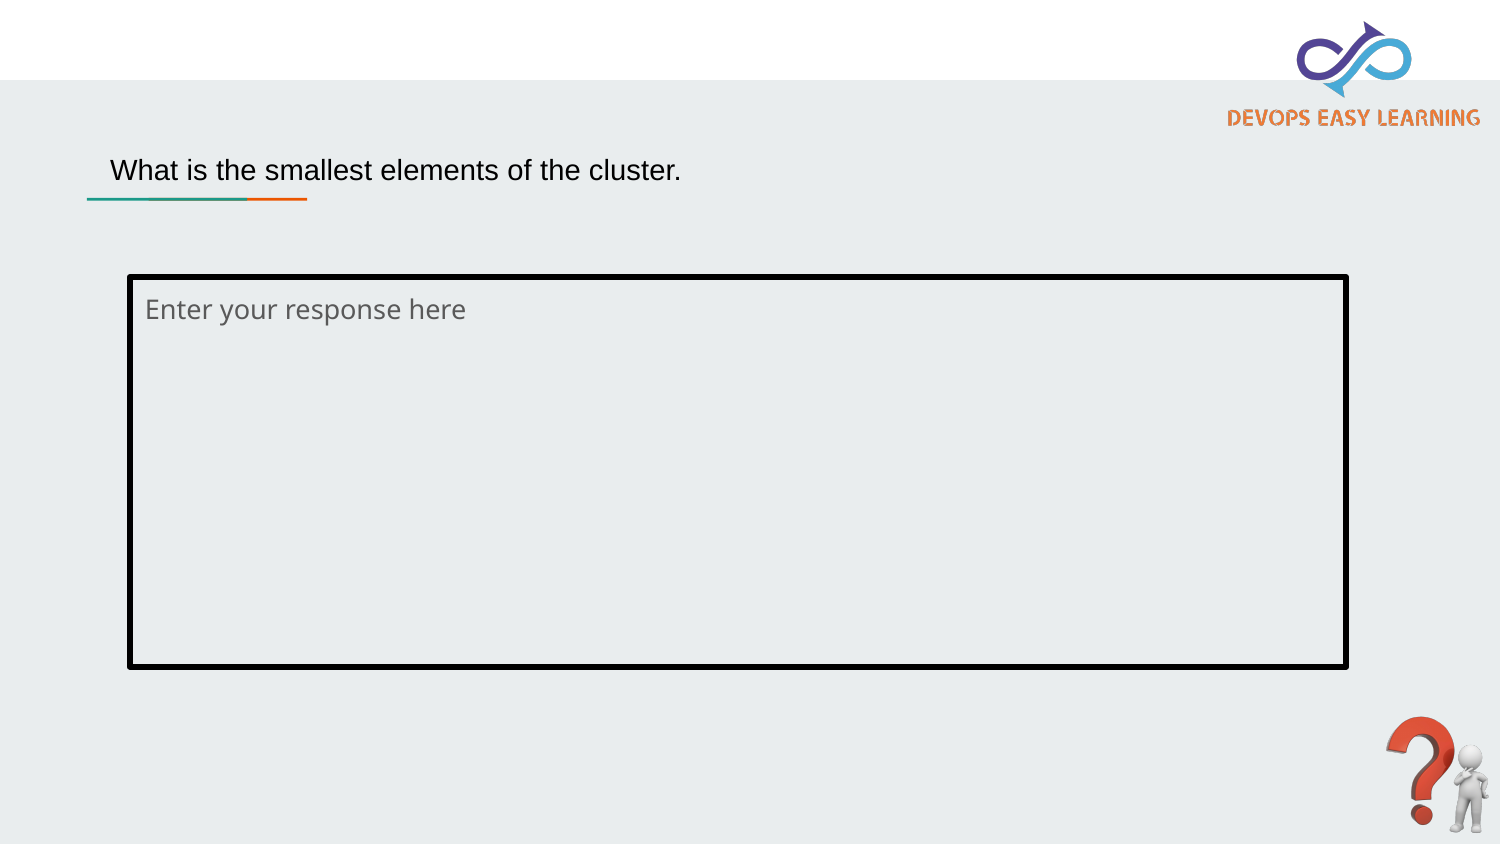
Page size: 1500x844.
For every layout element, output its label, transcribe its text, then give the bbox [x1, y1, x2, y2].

text_box What is the smallest elements of the cluster. [95, 101, 1226, 237]
text_box Enter your response here [129, 277, 1346, 667]
picture [1378, 706, 1500, 844]
picture [1216, 9, 1492, 148]
